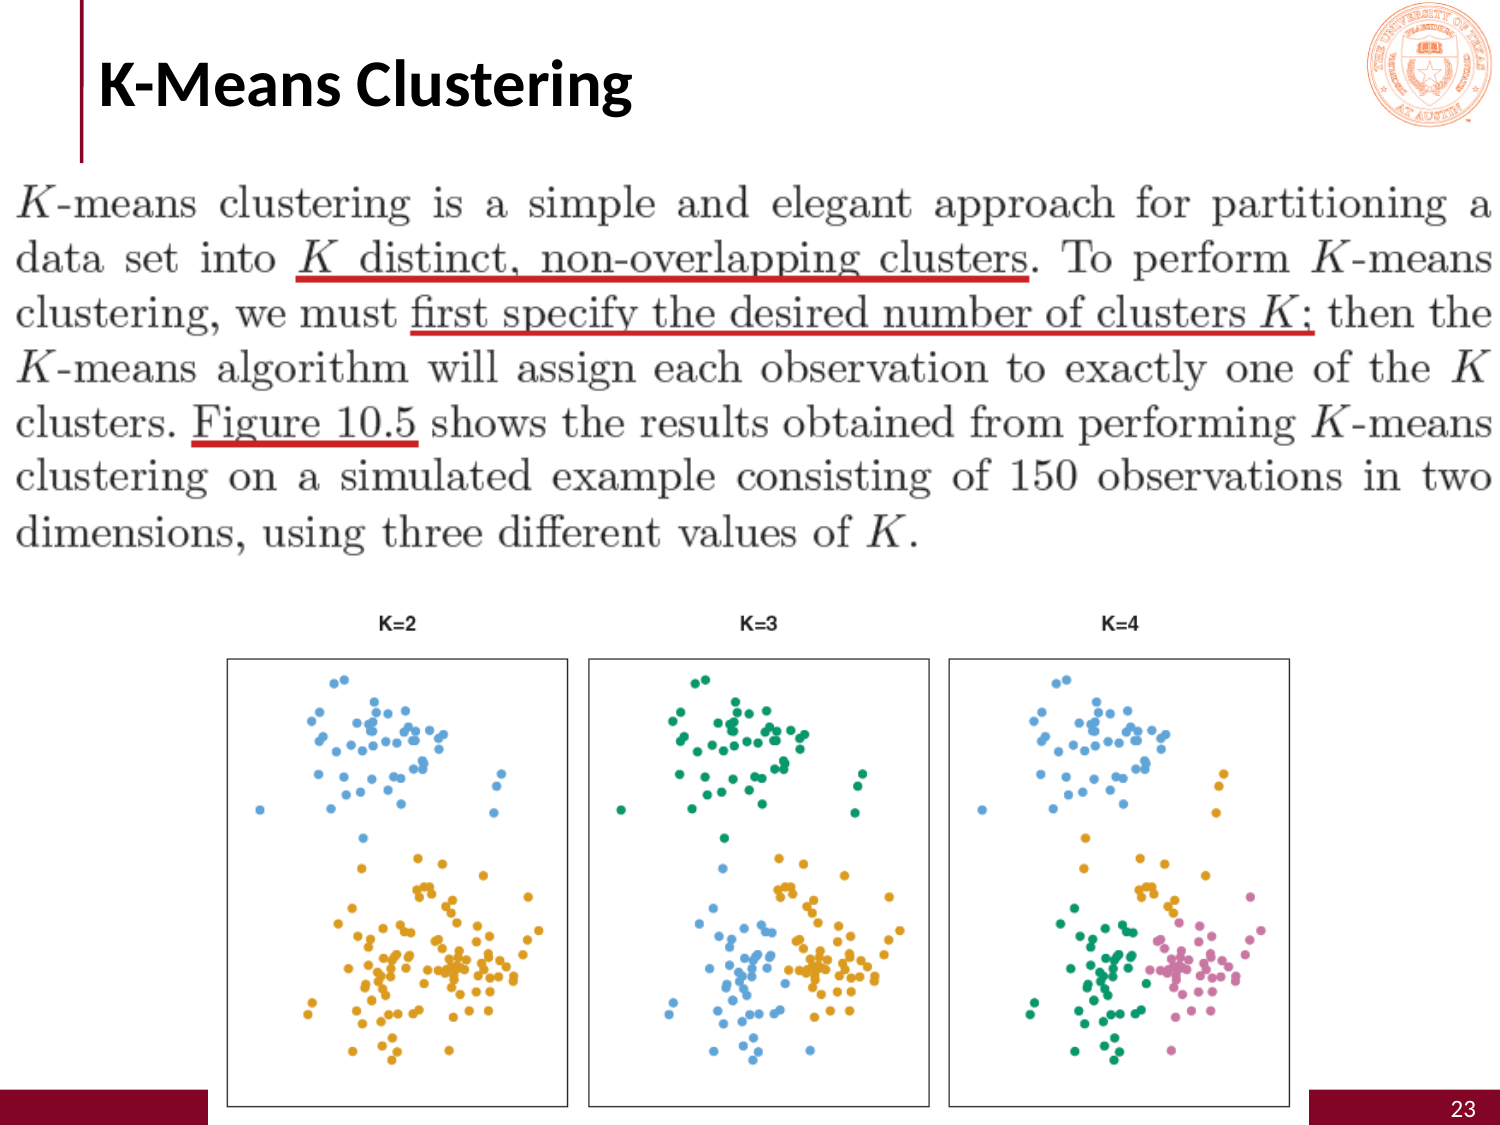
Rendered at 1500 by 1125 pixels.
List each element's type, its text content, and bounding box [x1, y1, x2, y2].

picture [207, 607, 1310, 1125]
picture [1360, 0, 1498, 140]
title K-Means Clustering [84, 37, 1380, 122]
slide_number 23 [1315, 1077, 1492, 1125]
picture [0, 168, 1500, 561]
